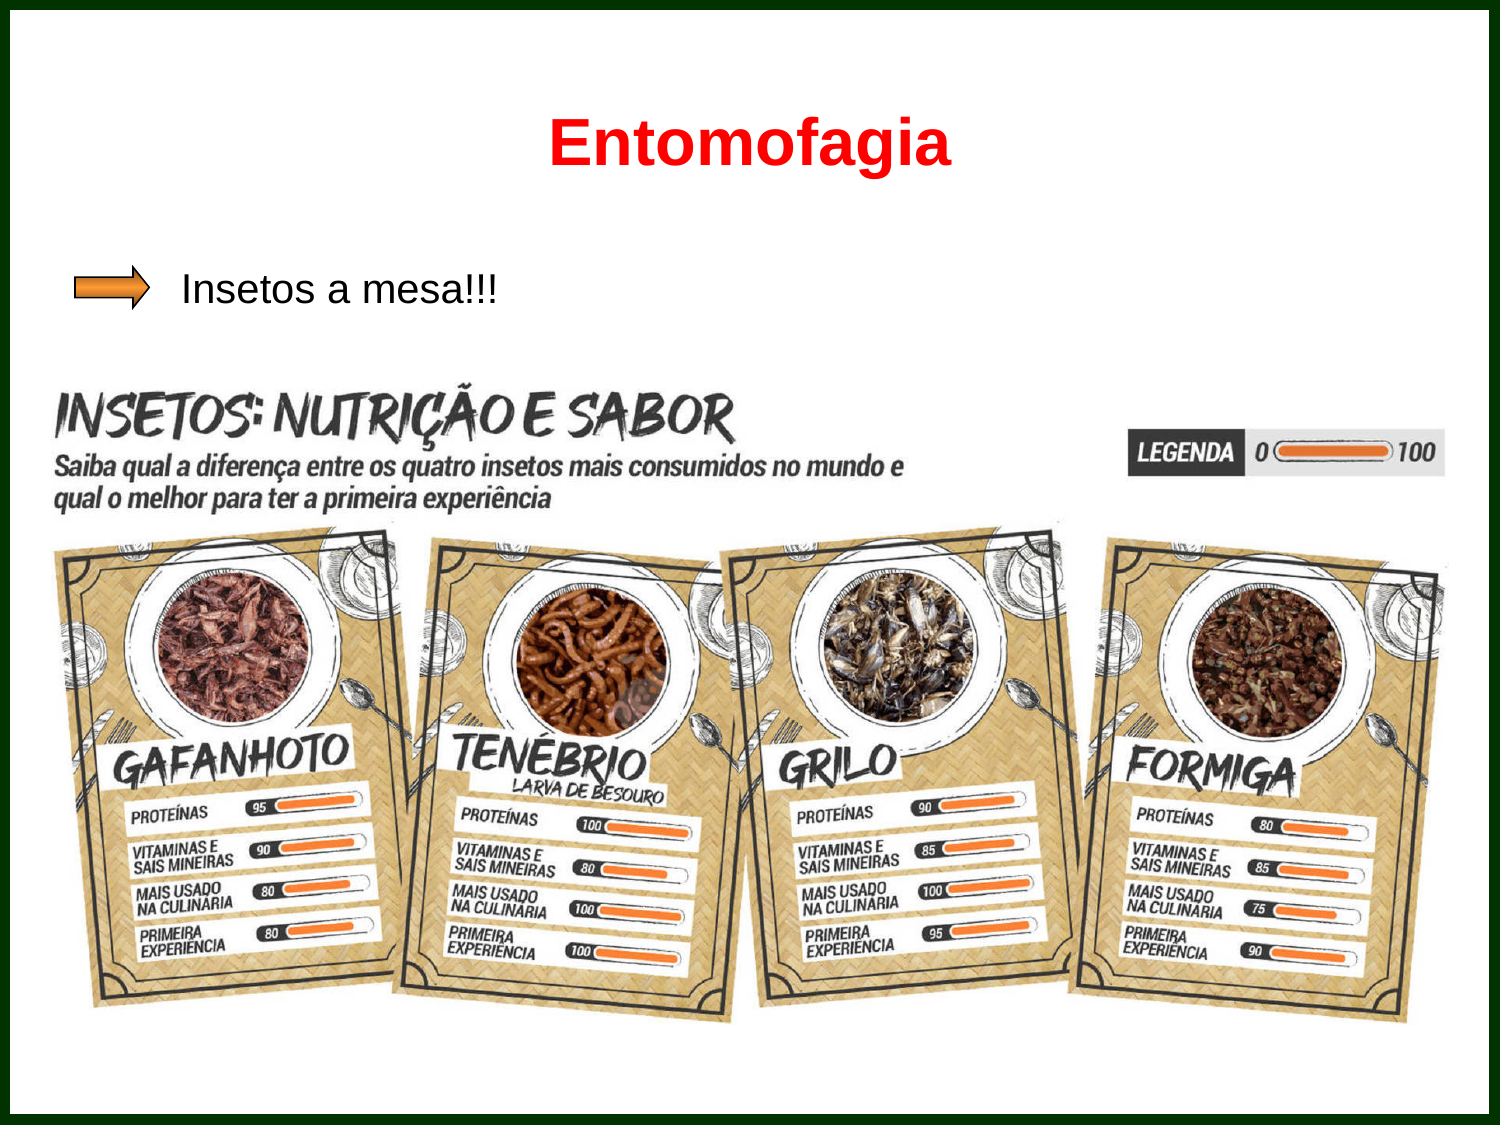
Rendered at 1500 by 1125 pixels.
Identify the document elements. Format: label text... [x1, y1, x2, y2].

text_box Insetos a mesa!!! [166, 254, 1483, 320]
picture [51, 382, 1449, 1025]
text_box [0, 0, 1500, 1125]
